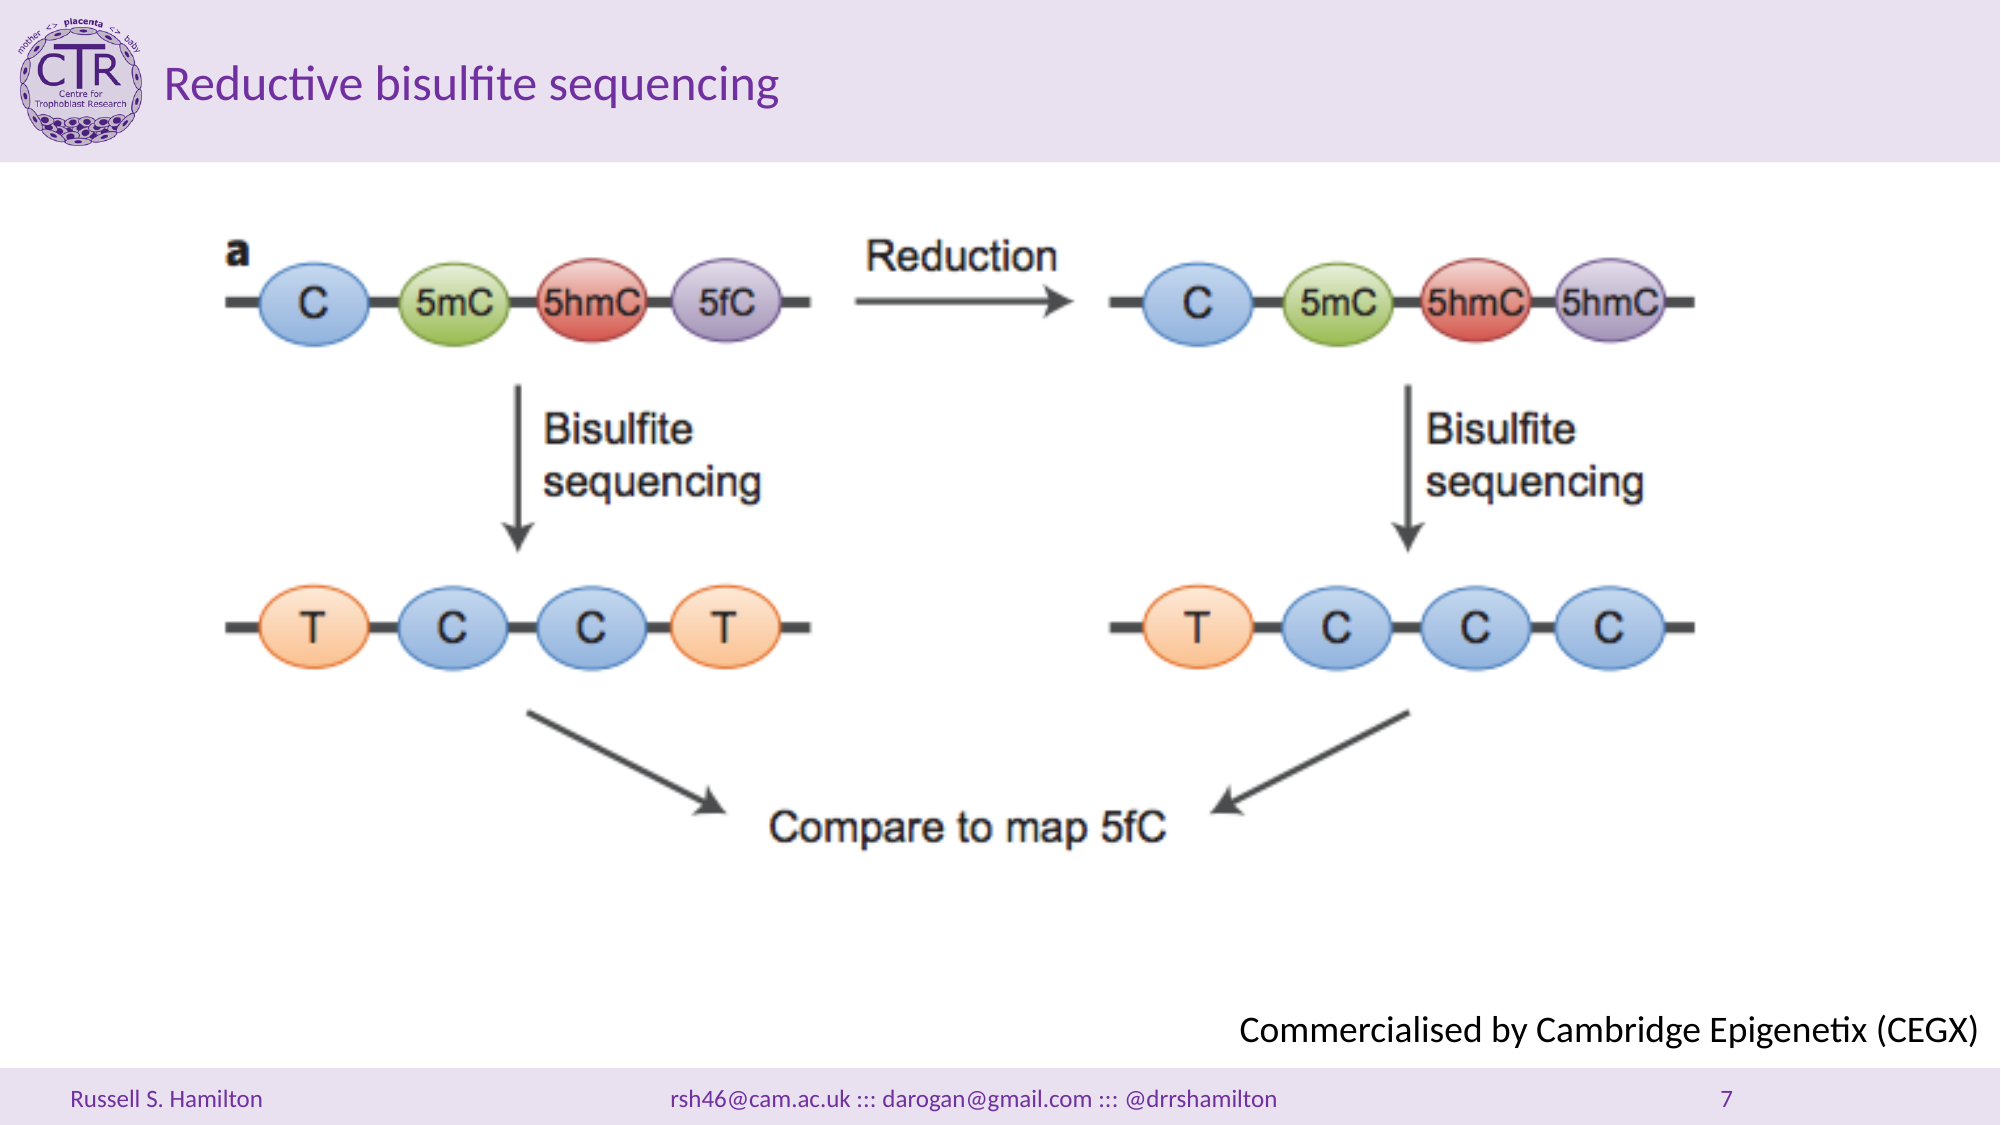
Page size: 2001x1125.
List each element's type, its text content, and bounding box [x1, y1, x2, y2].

picture [213, 222, 1727, 877]
text_box [0, 0, 2000, 163]
text_box Russell S. Hamilton rsh46@cam.ac.uk ::: darogan@gmail.com ::: @drrshamilton 7 [55, 1074, 1910, 1120]
text_box Commercialised by Cambridge Epigenetix (CEGX) [1224, 997, 1996, 1058]
text_box Reductive bisulfite sequencing [148, 43, 795, 118]
text_box [0, 1067, 2000, 1125]
picture [11, 16, 146, 146]
